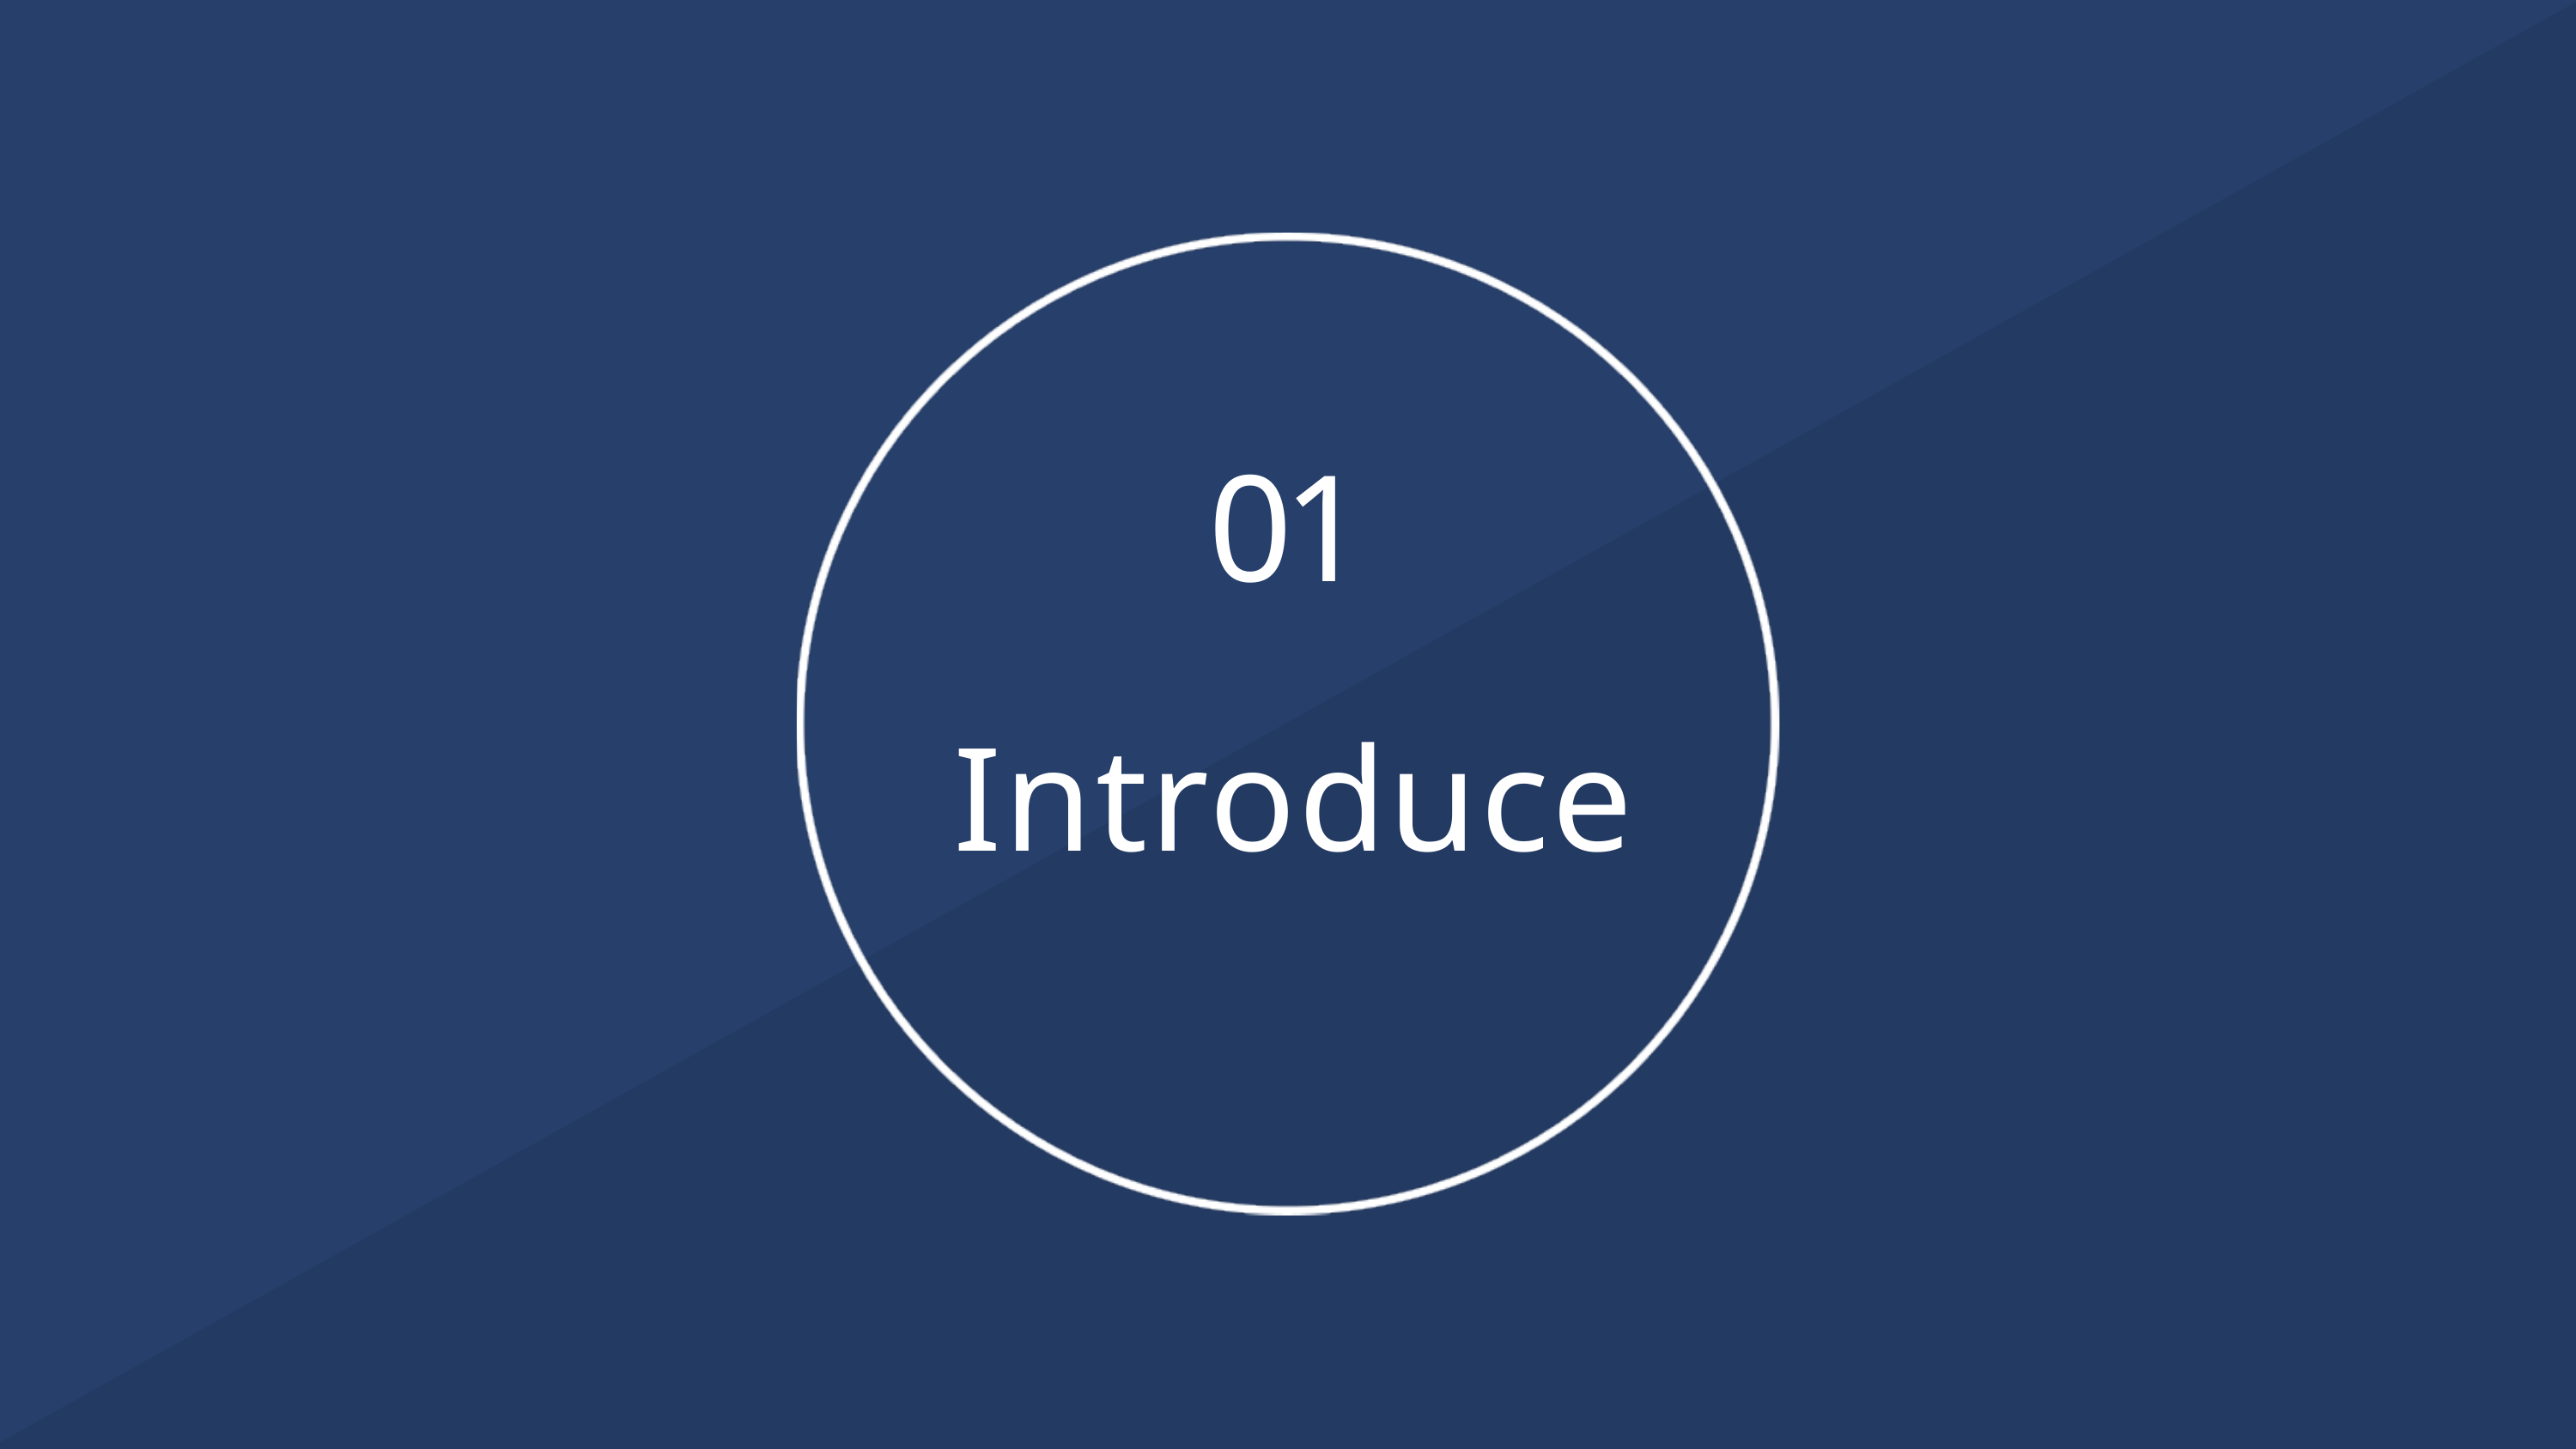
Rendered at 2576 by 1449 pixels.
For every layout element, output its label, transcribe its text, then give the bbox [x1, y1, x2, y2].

text_box 01 [870, 467, 1706, 612]
text_box Introduce [927, 694, 1660, 880]
text_box [796, 233, 1780, 1216]
text_box [0, 2, 2576, 1449]
